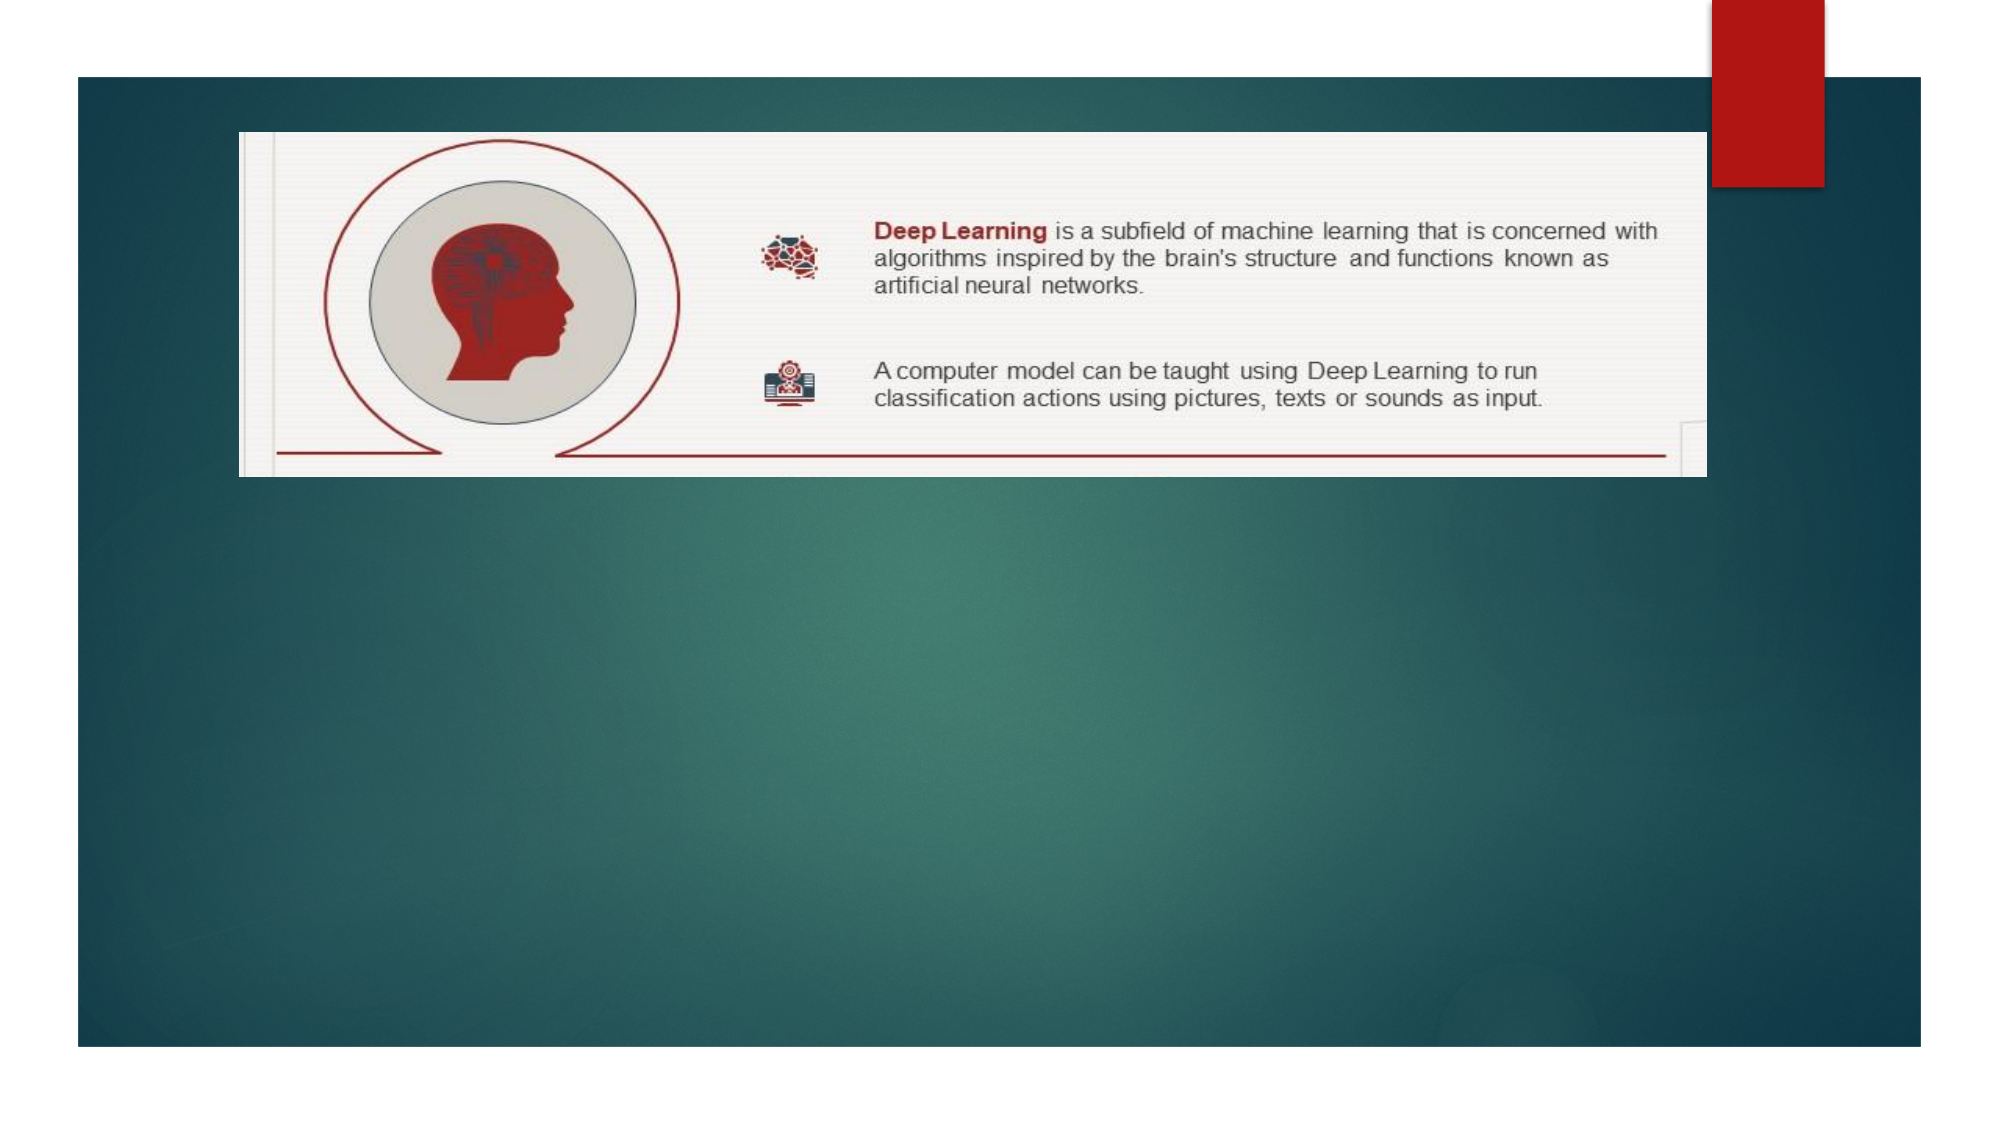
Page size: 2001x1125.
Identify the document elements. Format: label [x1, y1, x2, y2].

picture [238, 132, 1707, 477]
